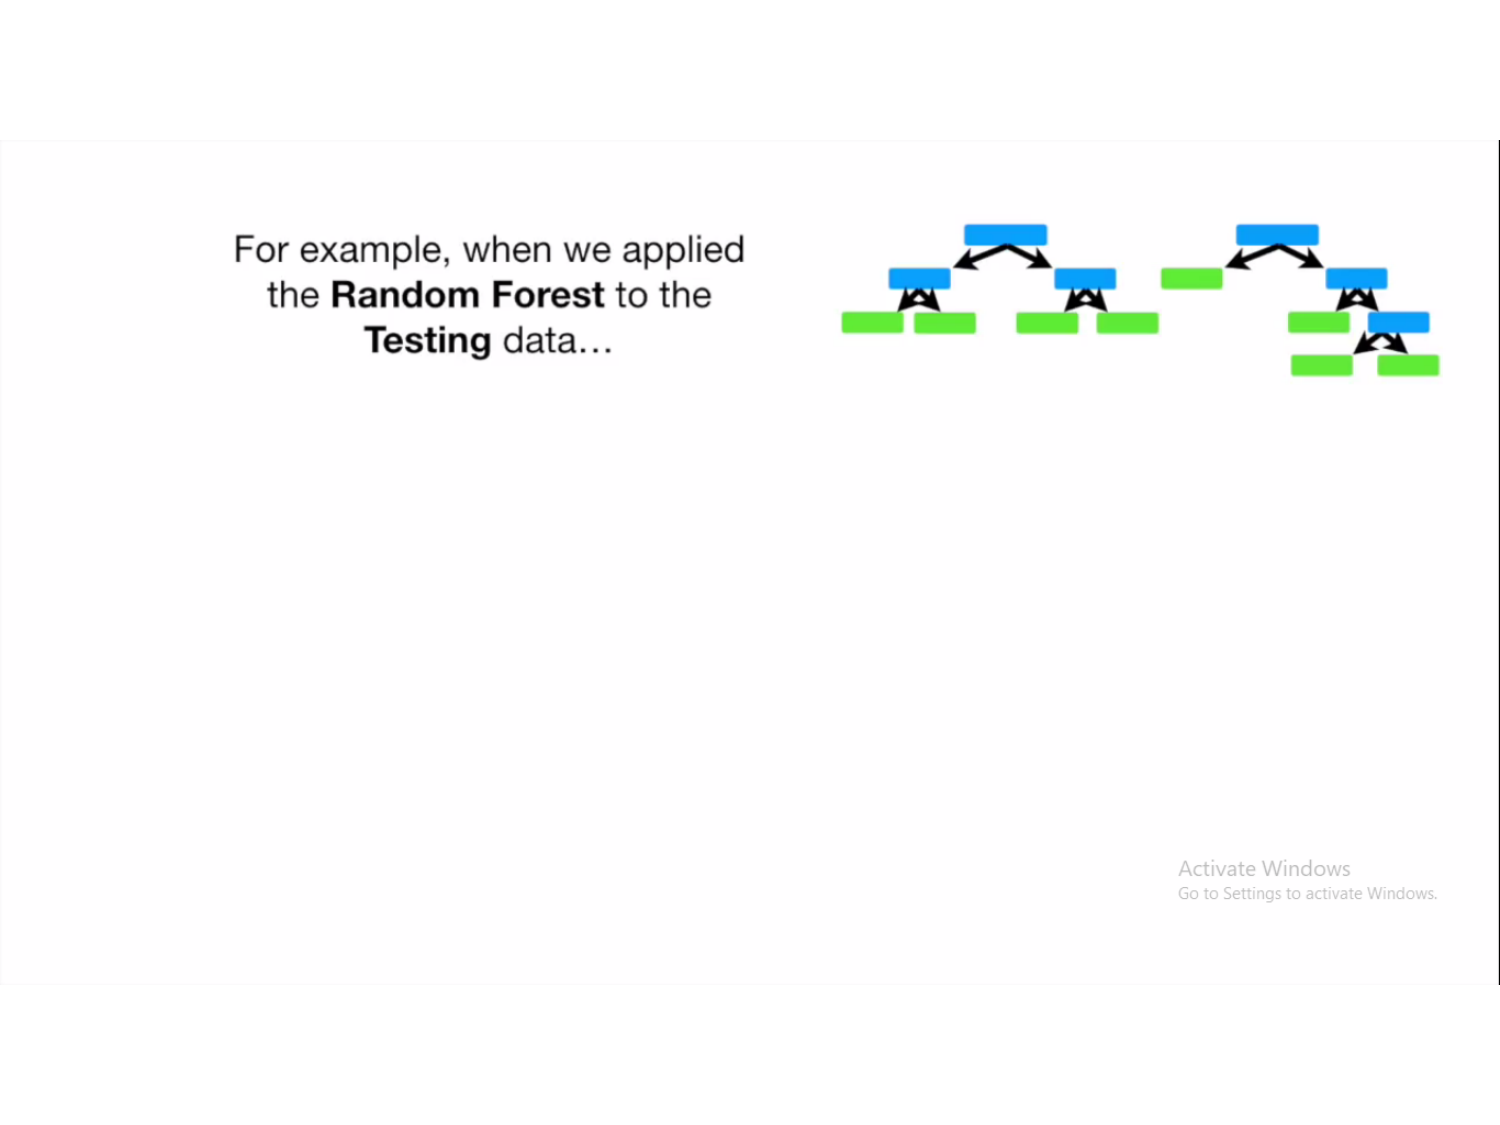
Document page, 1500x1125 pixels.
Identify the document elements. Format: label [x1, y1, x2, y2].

picture [0, 140, 1500, 985]
